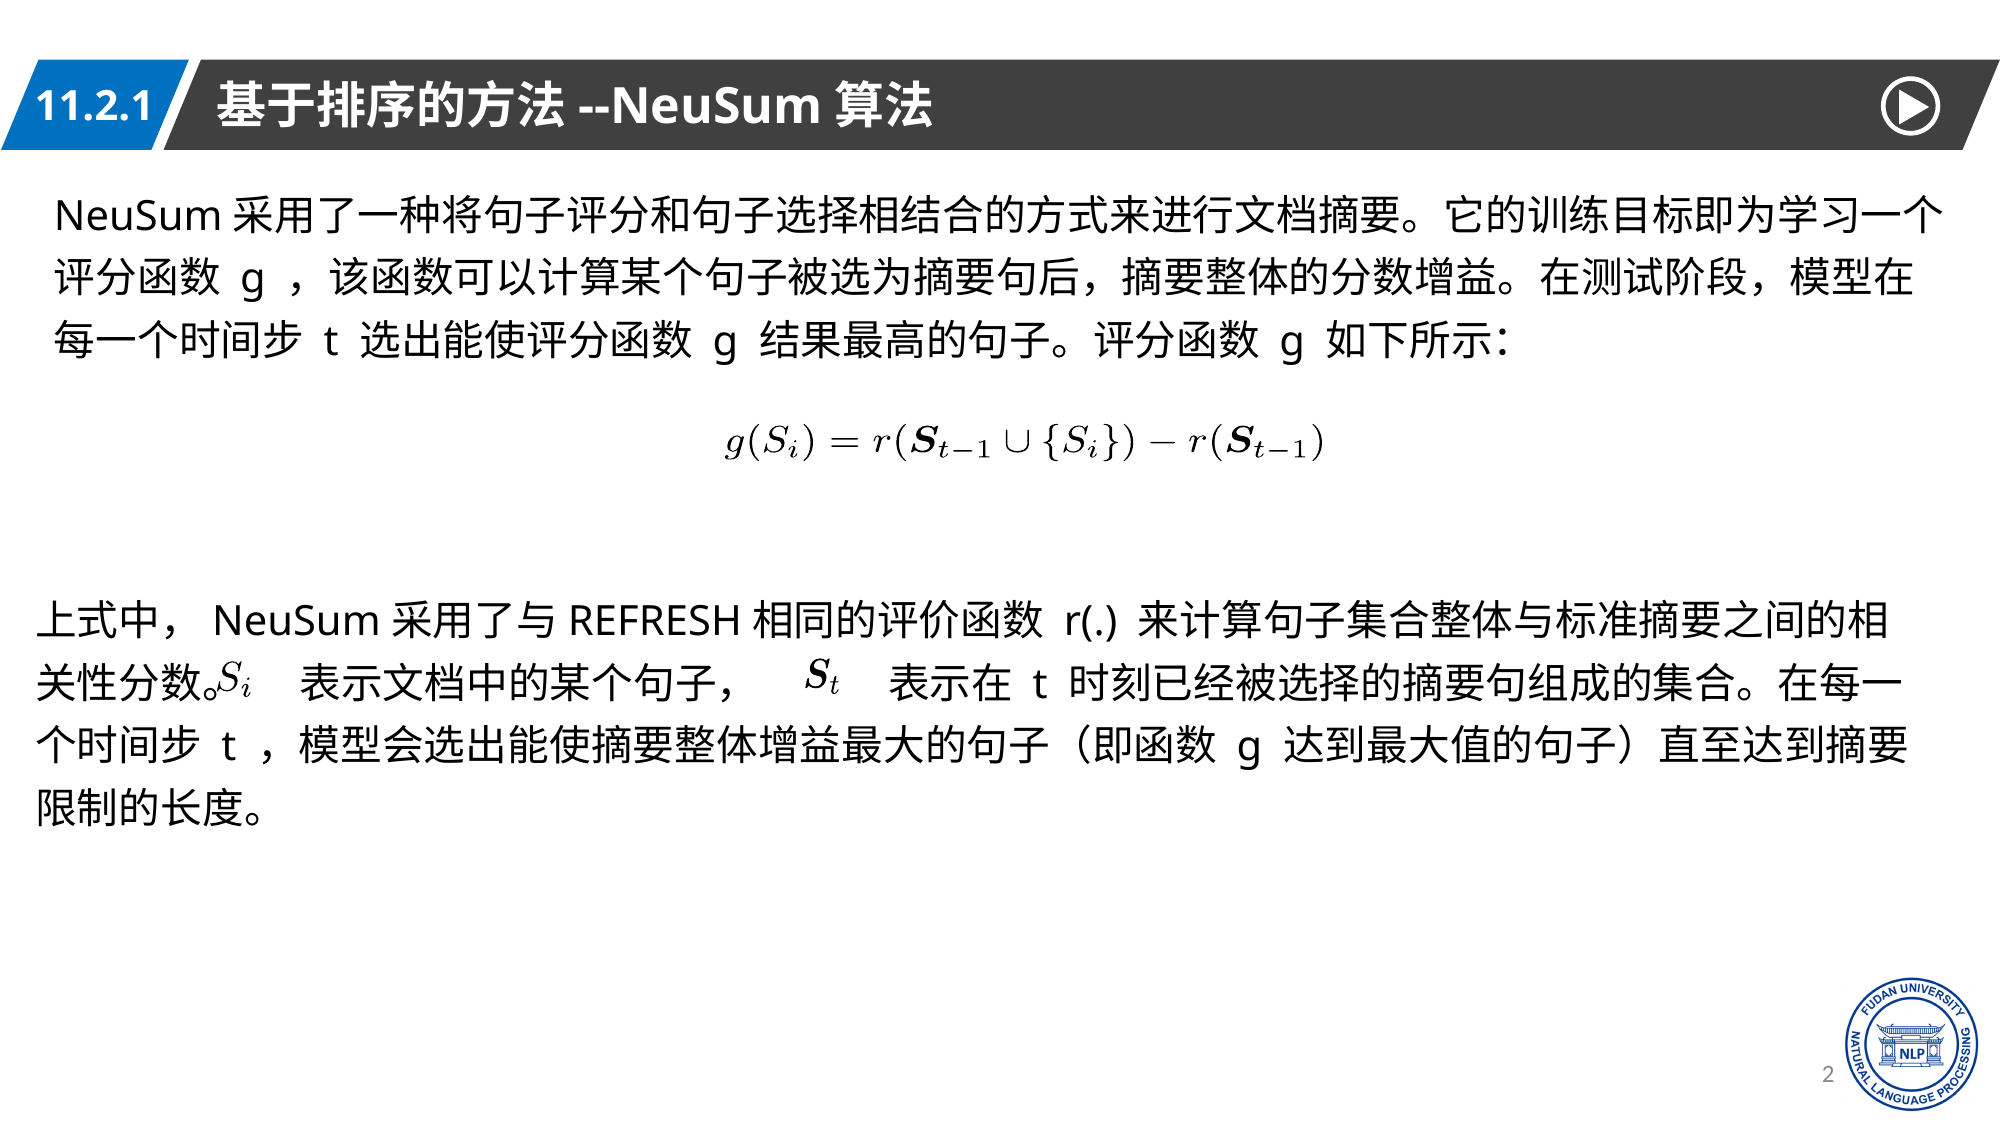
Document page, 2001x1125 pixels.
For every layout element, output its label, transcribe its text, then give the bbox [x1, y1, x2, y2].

text_box 上式中，NeuSum采用了与REFRESH相同的评价函数 r(.) 来计算句子集合整体与标准摘要之间的相关性分数。 表示文档中的某个句子， 表示在 t 时刻已经被选择的摘要句组成的集合。在每一个时间步 t ，模型会选出能使摘要整体增益最大的句子（即函数 g 达到最大值的句子）直至达到摘要限制的长度。 [20, 574, 1930, 839]
text_box [33, 59, 189, 91]
text_box [1, 121, 157, 150]
text_box 基于排序的方法--NeuSum算法 [201, 66, 950, 142]
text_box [805, 658, 839, 695]
picture [1834, 972, 1985, 1117]
text_box 11.2.1 [13, 71, 176, 137]
text_box [163, 59, 2000, 150]
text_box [1883, 78, 1939, 134]
text_box NeuSum采用了一种将句子评分和句子选择相结合的方式来进行文档摘要。它的训练目标即为学习一个评分函数 g ，该函数可以计算某个句子被选为摘要句后，摘要整体的分数增益。在测试阶段，模型在每一个时间步 t 选出能使评分函数 g 结果最高的句子。评分函数 g 如下所示： [39, 168, 1961, 372]
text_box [724, 423, 1323, 462]
slide_number 24 [1412, 1042, 1863, 1103]
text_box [216, 660, 251, 698]
